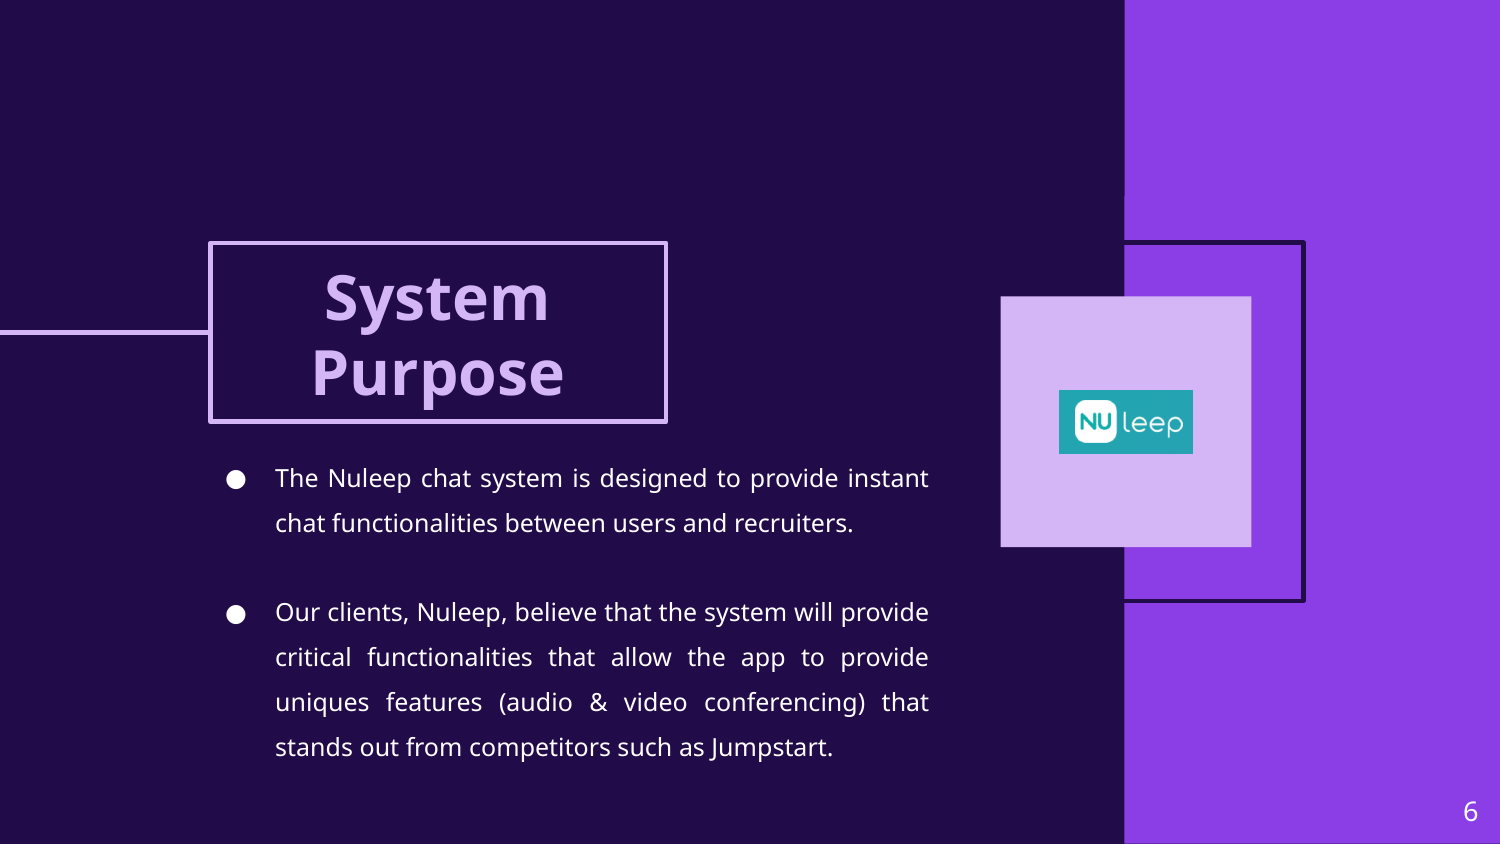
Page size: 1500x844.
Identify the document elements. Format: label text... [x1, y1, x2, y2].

slide_number ‹#› [1403, 779, 1494, 844]
title System Purpose [208, 241, 668, 424]
subtitle The Nuleep chat system is designed to provide instant chat functionalities between users and recruiters. Our clients, Nuleep, believe that the system will provide critical functionalities that allow the app to provide uniques features (audio & video conferencing) that stands out from competitors such as Jumpstart. [185, 432, 946, 844]
text_box [1000, 296, 1252, 548]
picture [1058, 390, 1193, 454]
text_box [945, 242, 1304, 601]
